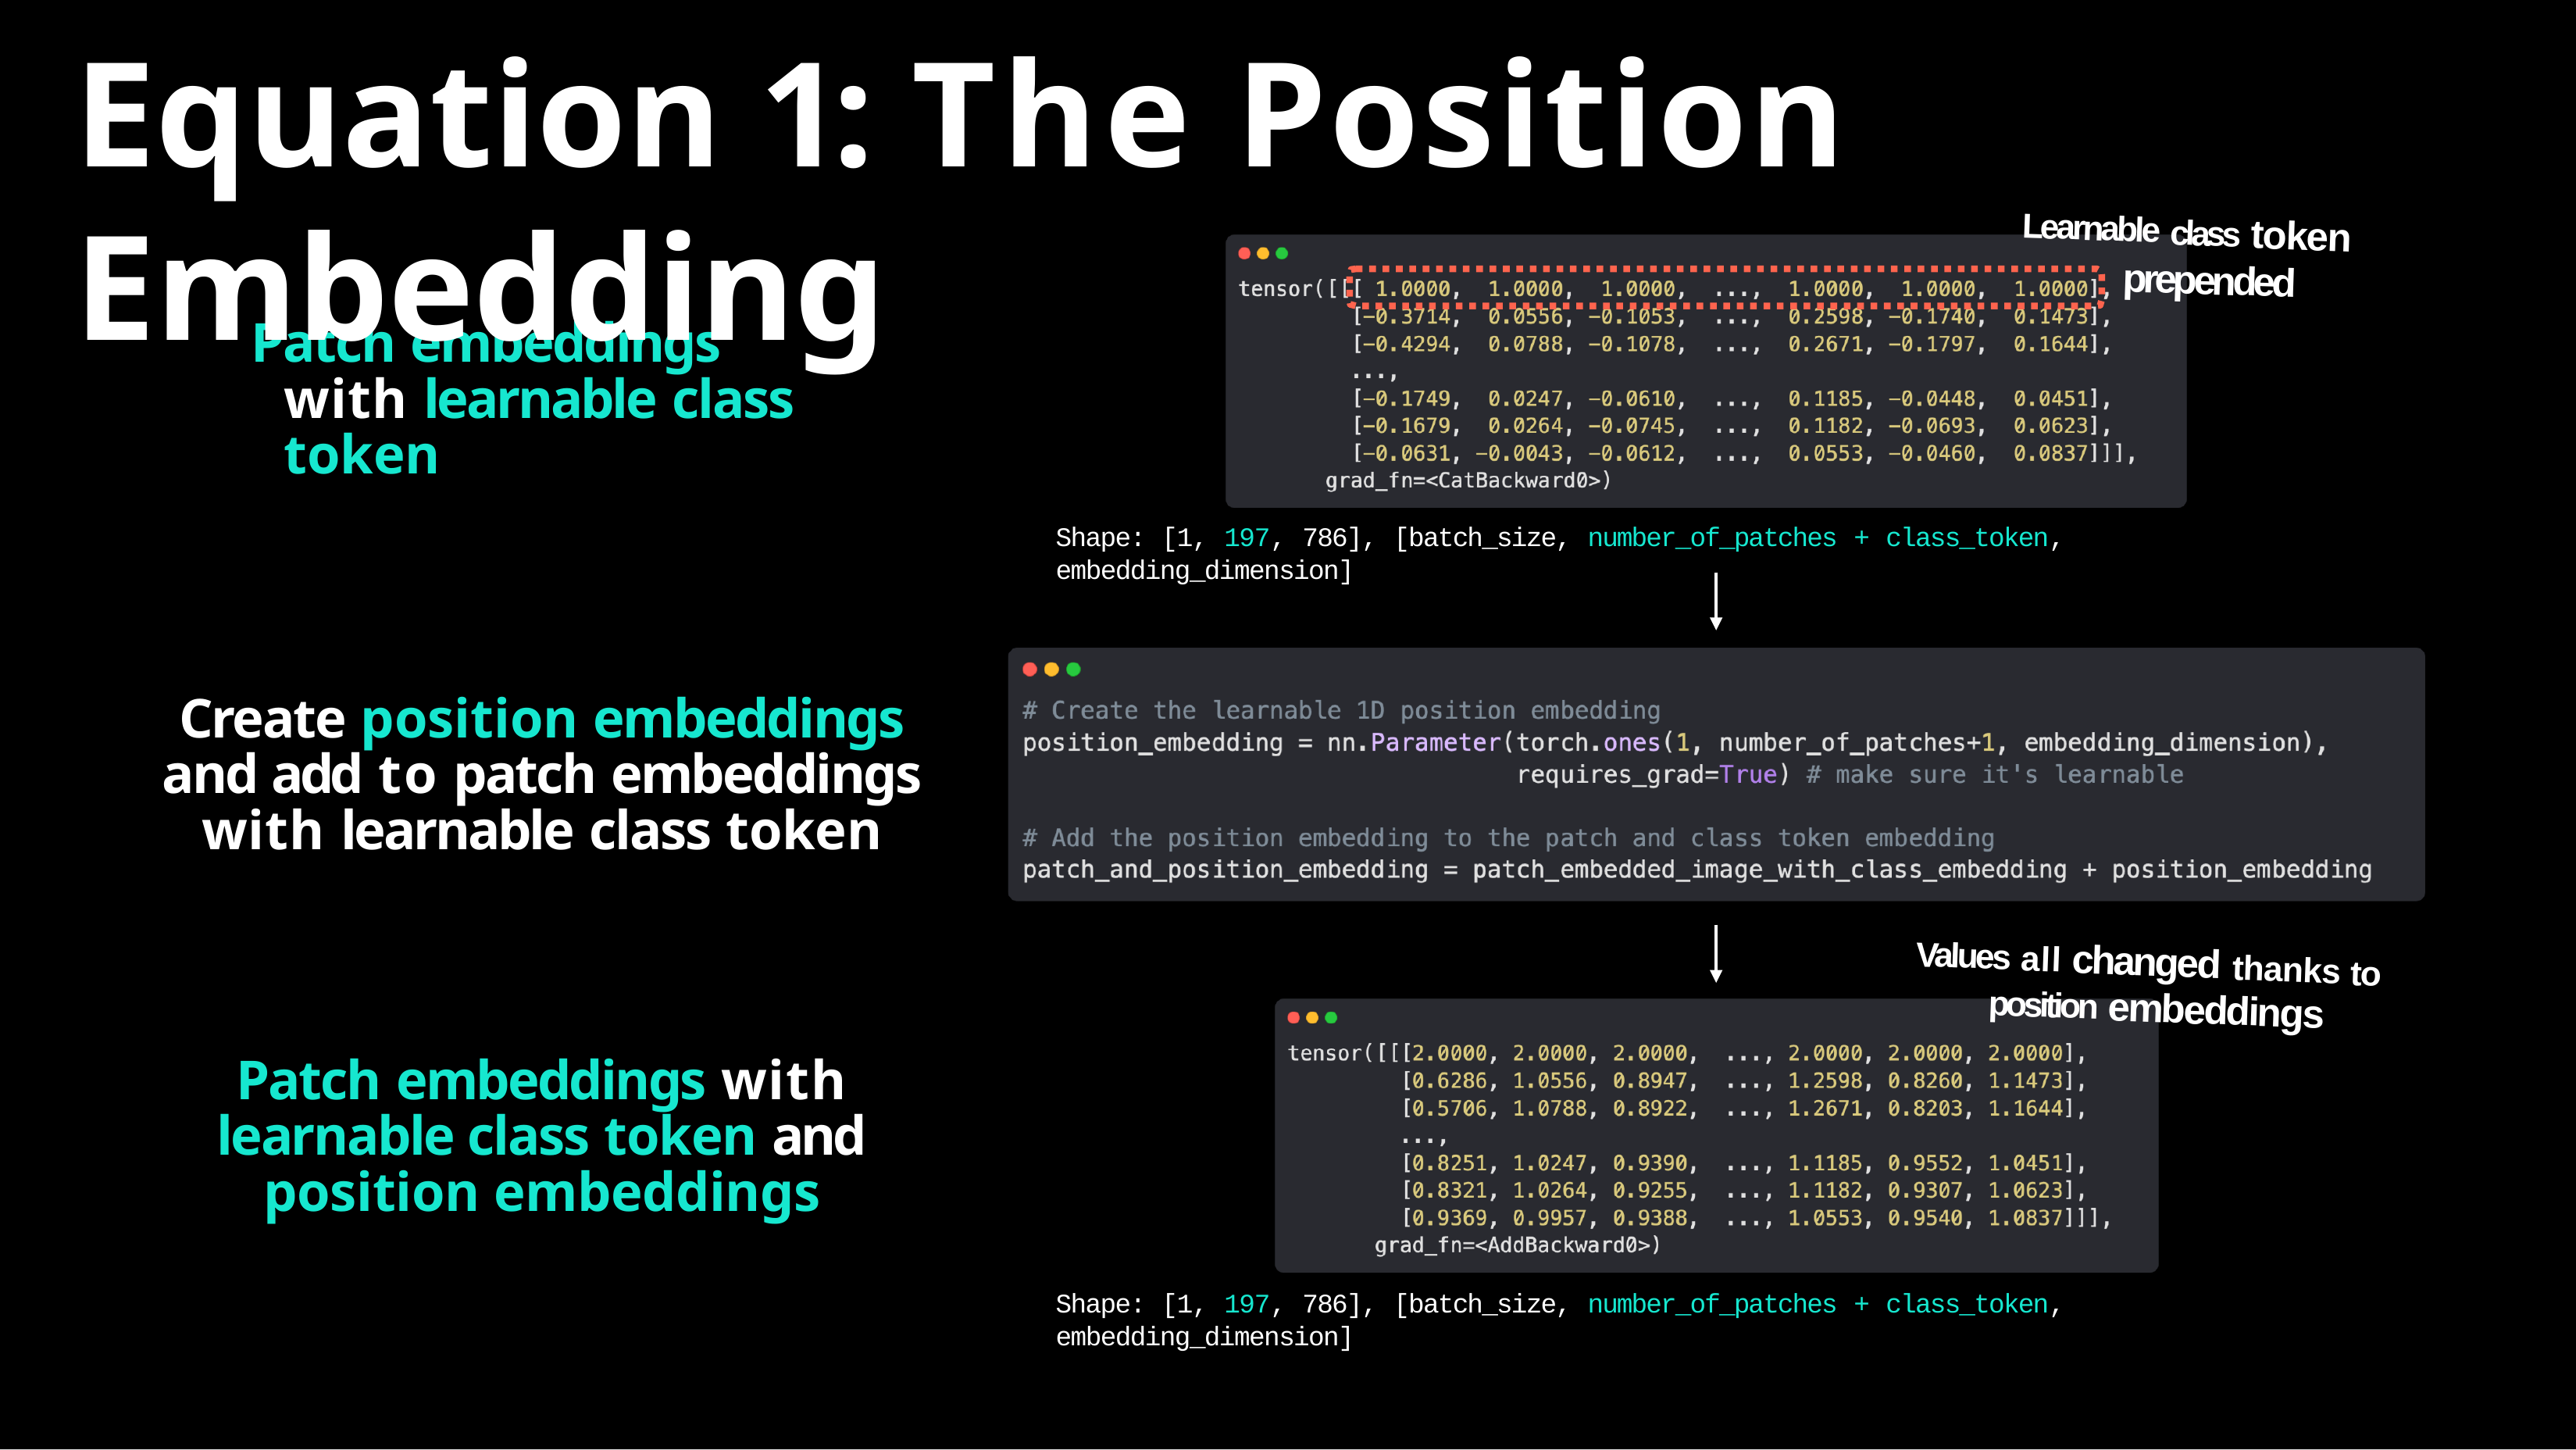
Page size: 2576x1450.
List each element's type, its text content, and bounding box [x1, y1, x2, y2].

text_box prepended [2221, 270, 2300, 306]
text_box Learnable class token [2221, 224, 2405, 266]
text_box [971, 572, 2461, 1304]
text_box Create position embeddings and add to patch embeddings with learnable class token [137, 681, 946, 860]
text_box Patch embeddings with learnable class token [249, 370, 834, 485]
picture [1194, 202, 2218, 539]
title Equation 1: The Position Embedding [41, 0, 2535, 370]
text_box Shape: [1, 197, 786], [batch_size, number_of_patches + class_token, embedding_dimension] [1054, 1312, 2357, 1351]
text_box Shape: [1, 197, 786], [batch_size, number_of_patches + class_token, embedding_dimension] [1054, 518, 2357, 569]
text_box Patch embeddings with learnable class token and position embeddings [130, 1043, 953, 1222]
